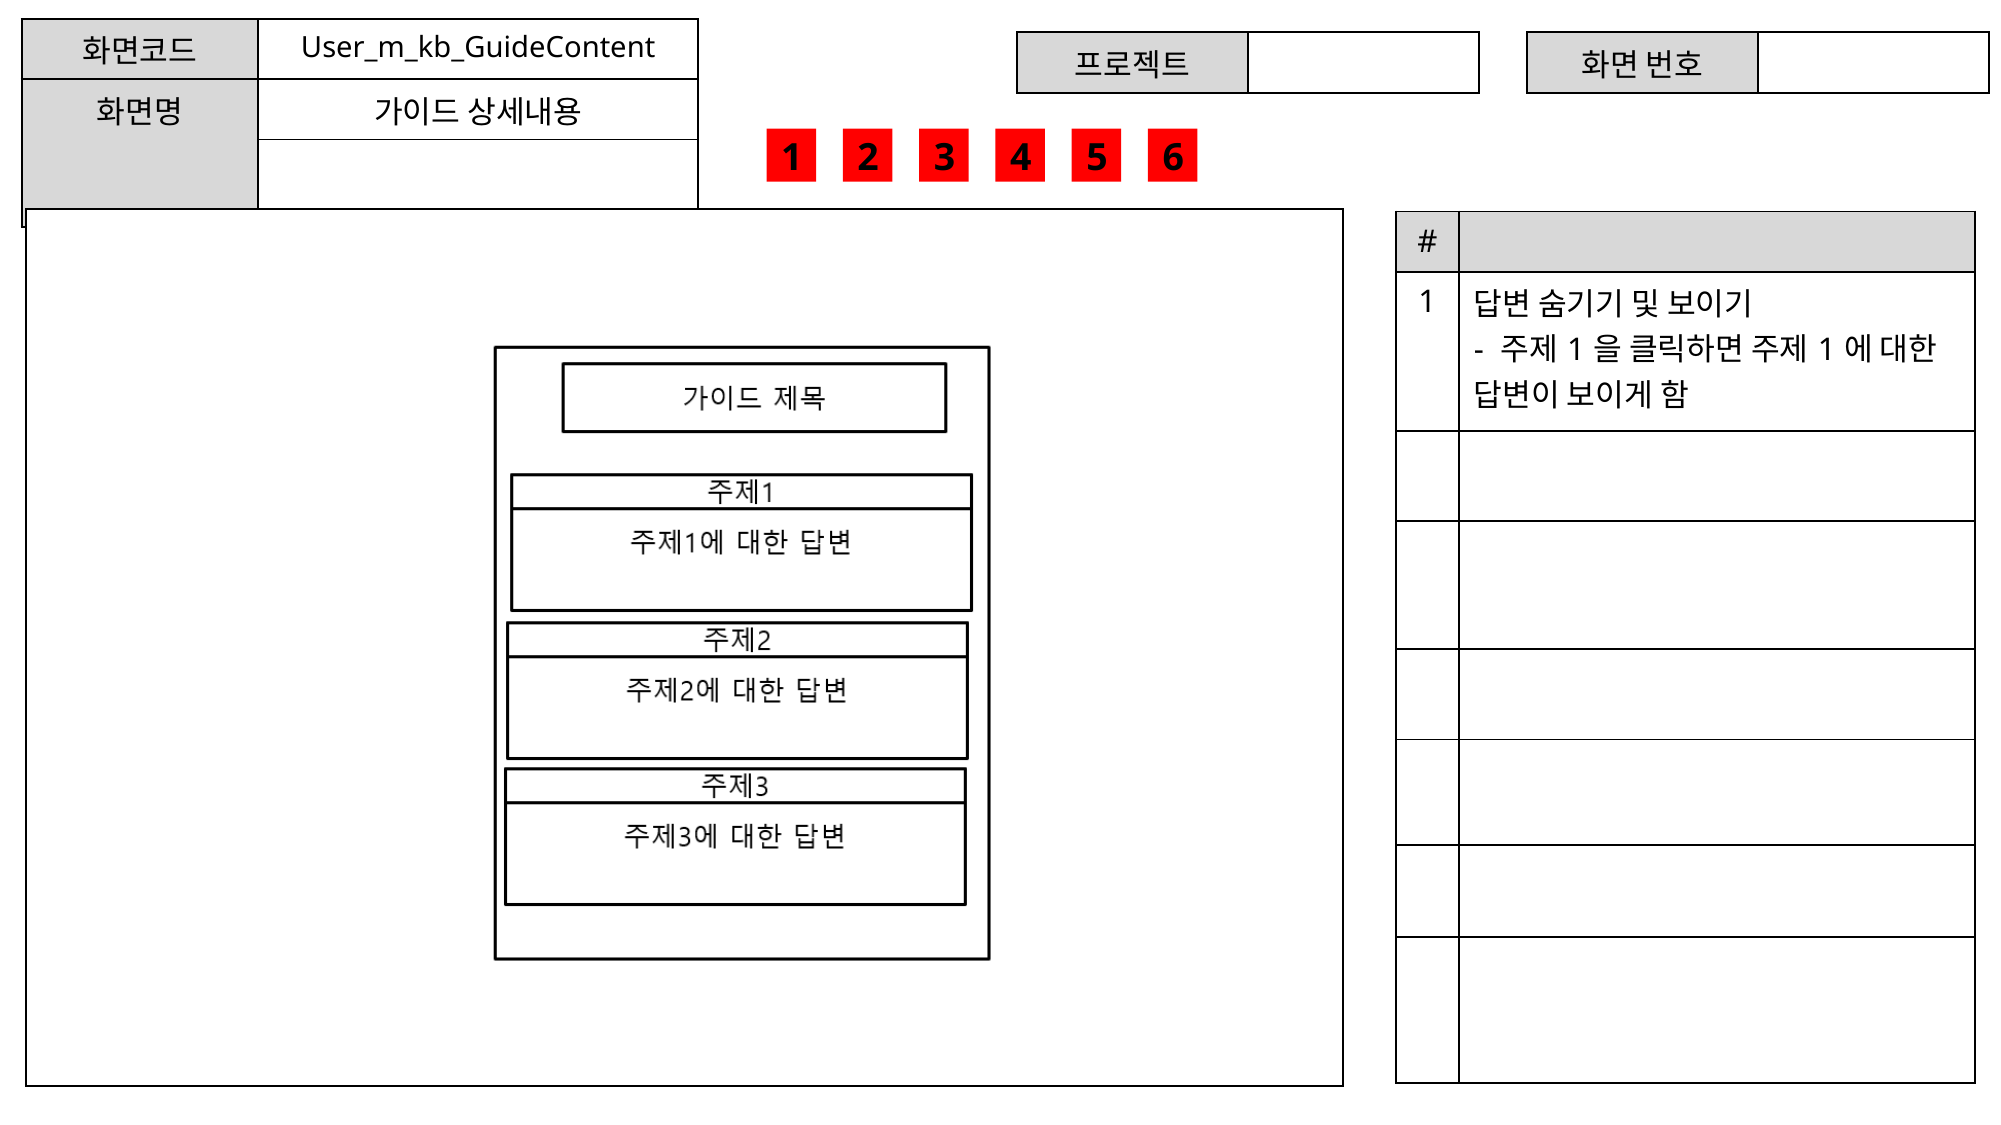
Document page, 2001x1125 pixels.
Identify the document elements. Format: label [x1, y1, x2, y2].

table_cell [1397, 273, 1458, 430]
table_header [1759, 33, 1988, 92]
table_cell [1397, 846, 1458, 936]
table_header [1397, 212, 1458, 271]
table_cell [23, 80, 257, 226]
table_cell [1397, 650, 1458, 739]
table_cell [259, 80, 697, 139]
table_header [1249, 33, 1478, 92]
text_box [995, 128, 1045, 182]
text_box [919, 128, 969, 182]
table_cell [1397, 938, 1458, 1082]
text_box [25, 208, 1344, 1087]
text_box [766, 128, 817, 182]
table_cell [1460, 740, 1974, 844]
table_header [23, 20, 257, 78]
table_cell [1460, 432, 1974, 520]
table_cell [1397, 432, 1458, 520]
text_box [1147, 128, 1198, 182]
table_cell [1460, 650, 1974, 739]
text_box [842, 128, 893, 182]
table_cell [1460, 846, 1974, 936]
table_header [259, 20, 697, 78]
table_header [1528, 33, 1757, 92]
picture [468, 318, 1006, 976]
table_cell [1460, 938, 1974, 1082]
table_cell [1460, 273, 1974, 430]
table_header [1460, 212, 1974, 271]
table_cell [259, 140, 697, 208]
text_box [1071, 128, 1122, 182]
table_cell [1397, 740, 1458, 844]
table_cell [1460, 522, 1974, 648]
table_cell [1397, 522, 1458, 648]
table_header [1018, 33, 1247, 92]
